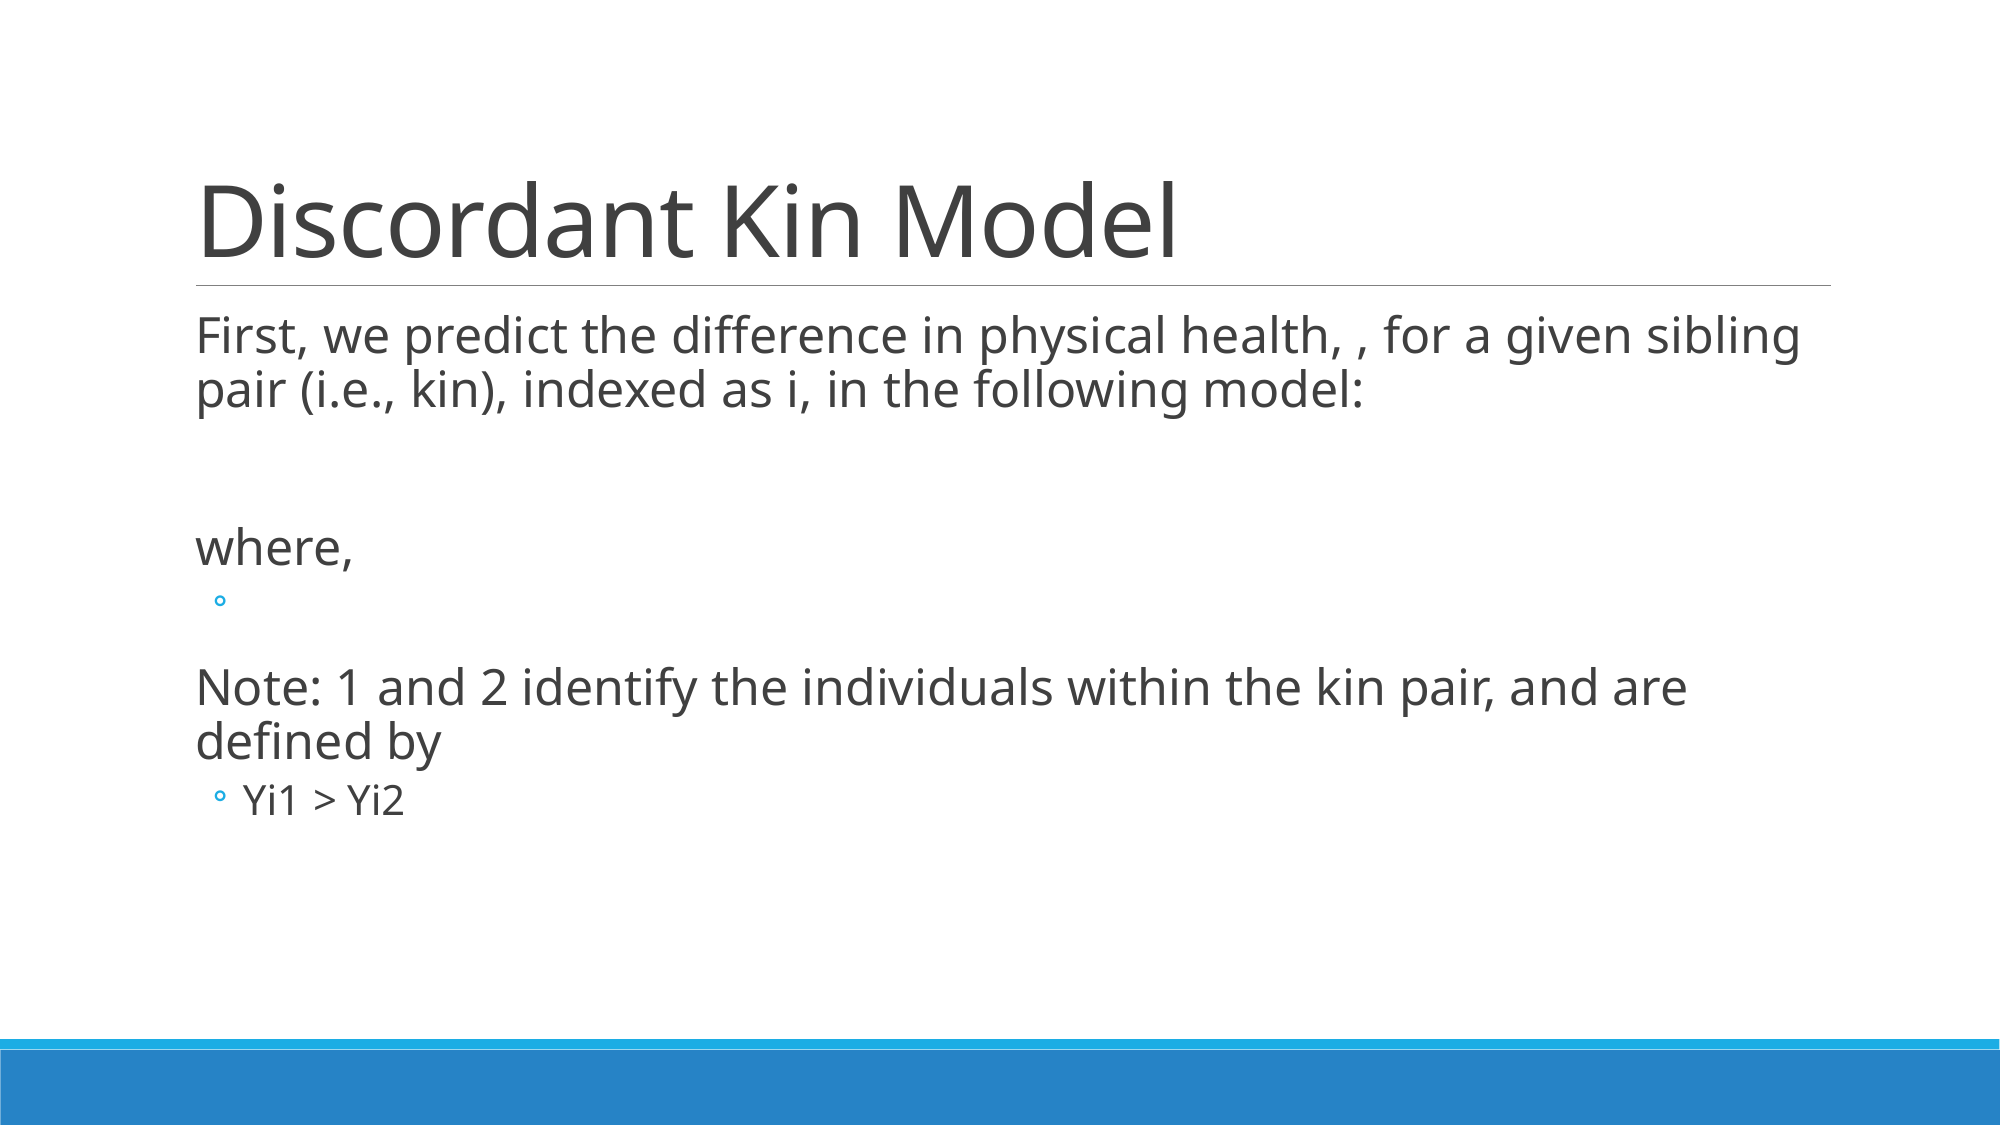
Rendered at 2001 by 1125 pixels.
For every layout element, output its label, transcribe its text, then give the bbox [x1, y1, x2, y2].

title Discordant Kin Model [180, 47, 1830, 285]
